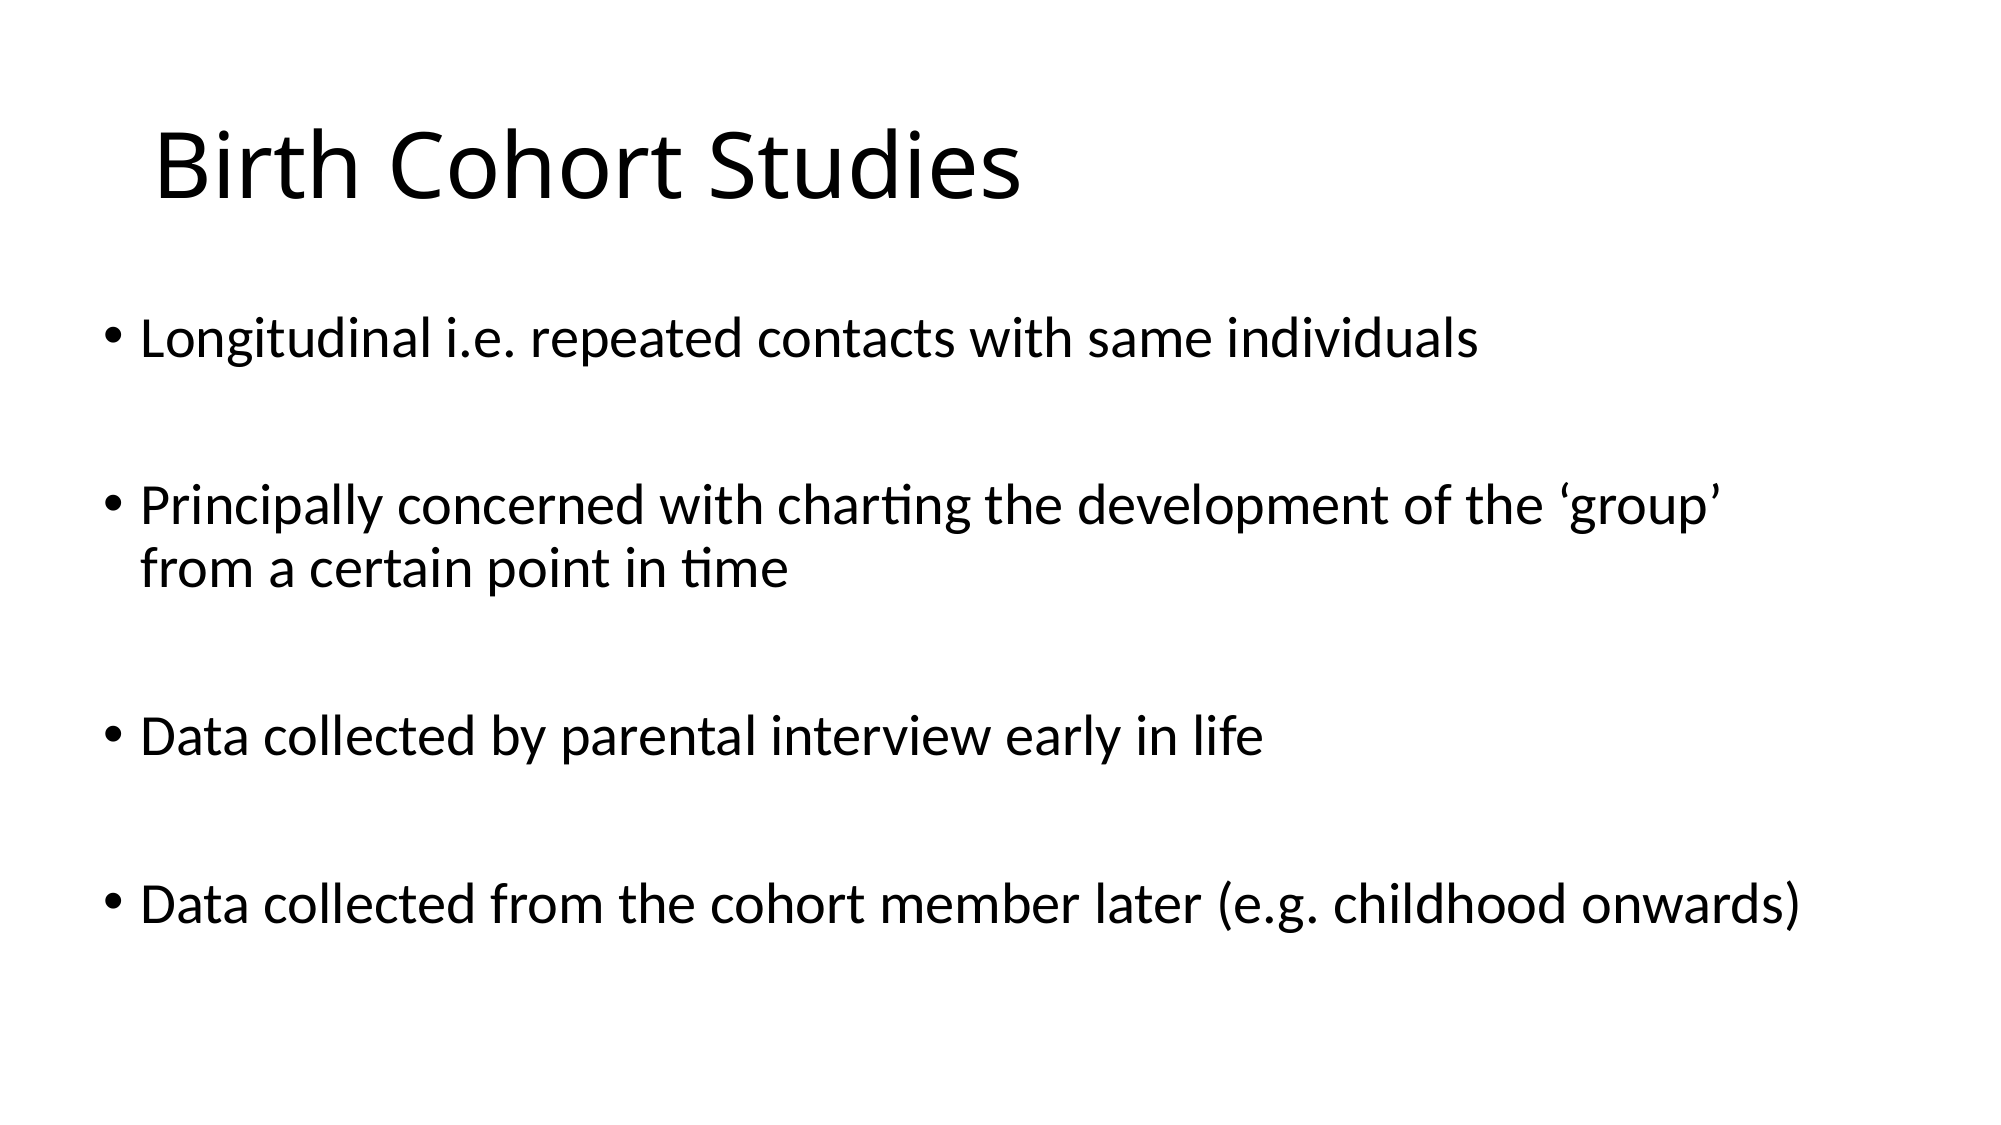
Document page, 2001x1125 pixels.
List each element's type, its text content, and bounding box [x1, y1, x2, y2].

title Birth Cohort Studies [137, 59, 1863, 278]
list Longitudinal i.e. repeated contacts with same individuals Principally concerned with charting the development of the ‘group’ from a certain point in time Data collected by parental interview early in life Data collected from the cohort member later (e.g. childhood onwards) [88, 299, 1863, 1014]
